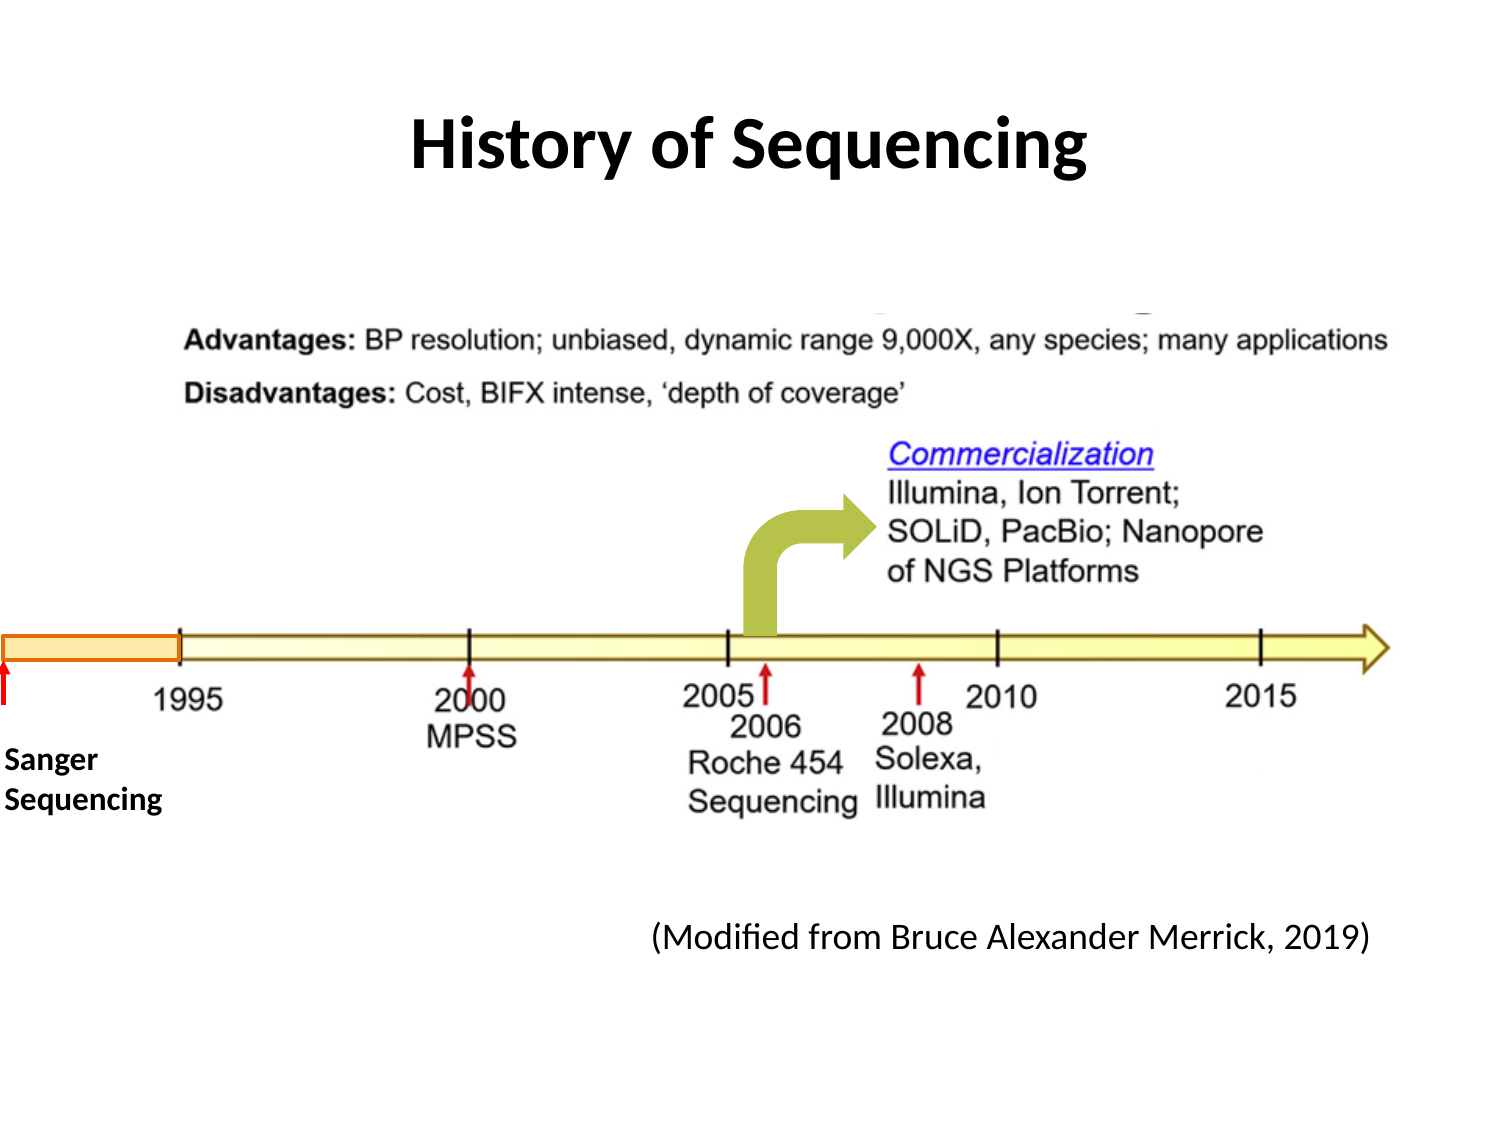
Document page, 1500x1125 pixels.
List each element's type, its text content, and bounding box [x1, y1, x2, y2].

text_box [1, 634, 147, 662]
picture [152, 312, 1399, 844]
title History of Sequencing [75, 45, 1425, 233]
text_box (Modified from Bruce Alexander Merrick, 2019) [635, 904, 1387, 965]
text_box Sanger Sequencing [0, 729, 147, 825]
